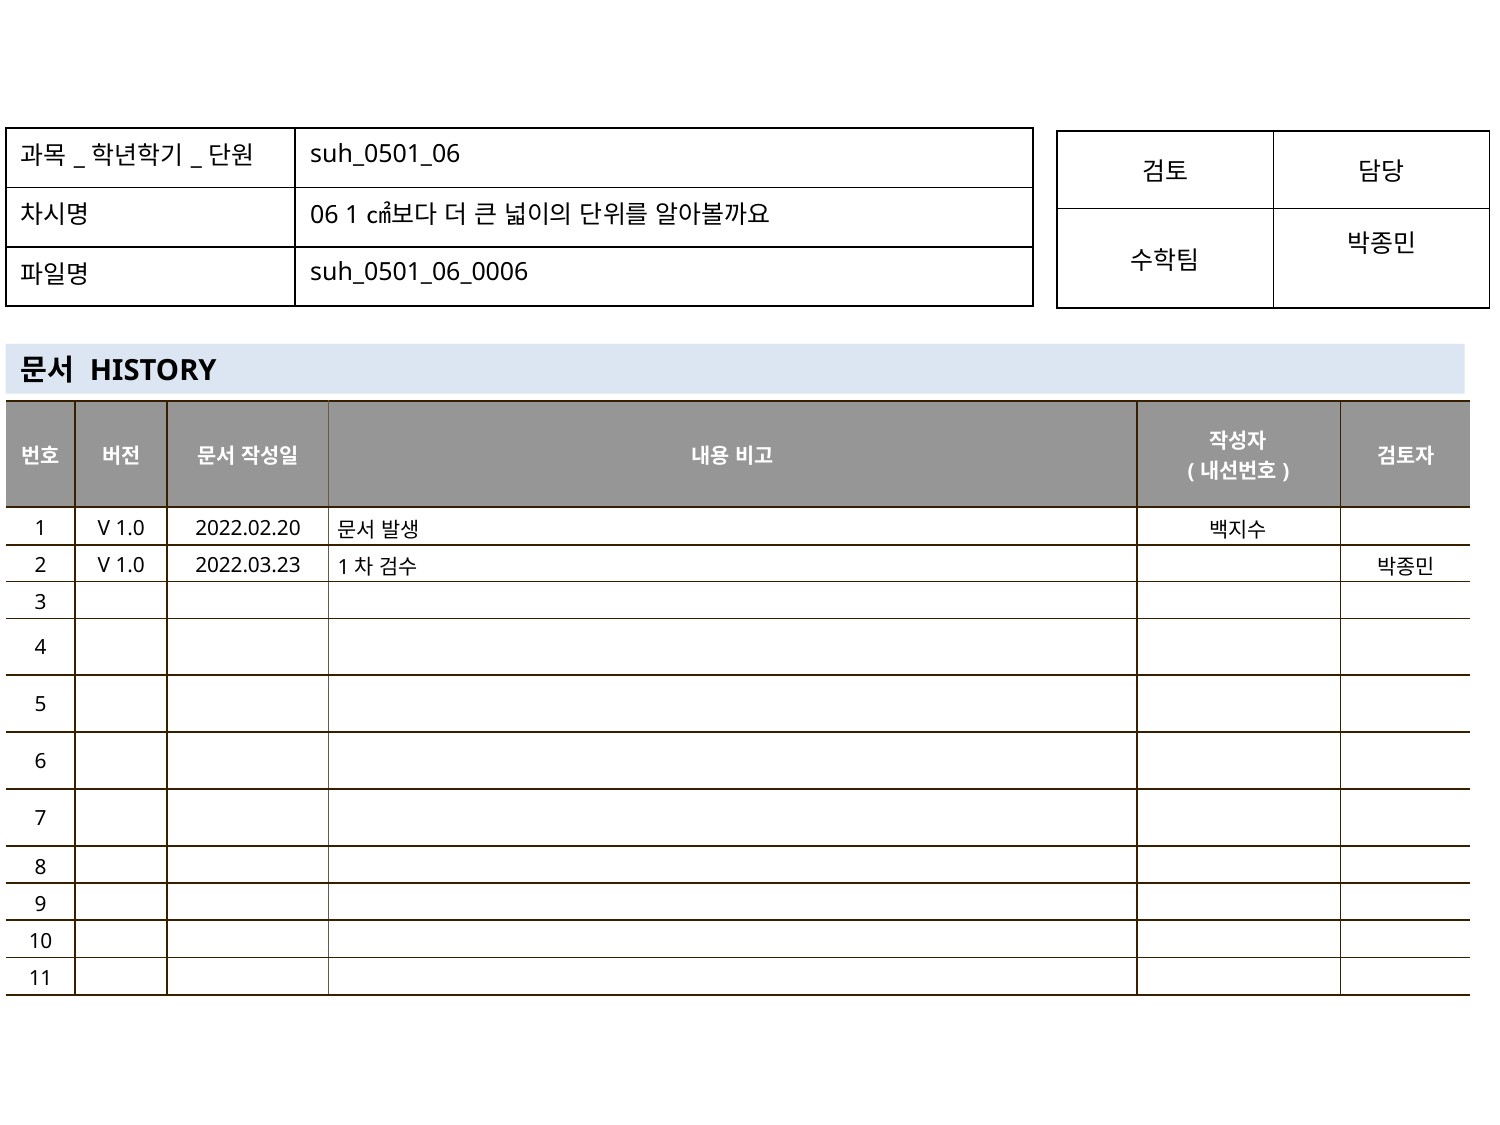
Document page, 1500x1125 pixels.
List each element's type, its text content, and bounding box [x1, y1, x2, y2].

table_cell [1341, 619, 1470, 674]
table_cell [1341, 676, 1470, 731]
table_cell 박종민 [1341, 546, 1470, 581]
table_cell V 1.0 [76, 508, 166, 544]
table_cell [1341, 582, 1470, 618]
table_cell [329, 676, 1136, 731]
table_cell [1138, 847, 1340, 882]
table_cell [76, 582, 166, 618]
table_cell [168, 733, 328, 788]
table_cell [1138, 884, 1340, 919]
table_cell [1138, 790, 1340, 845]
table_header 검토 [1058, 132, 1273, 208]
table_cell 박종민 [1274, 209, 1489, 307]
table_cell suh_0501_06_0006 [296, 248, 1032, 305]
table_cell [168, 958, 328, 994]
table_cell 차시명 [7, 188, 294, 246]
table_header 번호 [6, 402, 74, 506]
table_cell [1138, 676, 1340, 731]
table_cell [168, 921, 328, 957]
table_cell [1341, 958, 1470, 994]
table_cell 문서 발생 [329, 508, 1136, 544]
table_cell [329, 619, 1136, 674]
table_header 작성자 (내선번호) [1138, 402, 1340, 506]
table_cell [329, 733, 1136, 788]
table_cell 2 [6, 546, 74, 581]
table_cell 수학팀 [1058, 209, 1273, 307]
table_cell [1138, 619, 1340, 674]
table_header 담당 [1274, 132, 1489, 208]
table_cell [1138, 582, 1340, 618]
table_cell 9 [6, 884, 74, 919]
table_cell 1 [6, 508, 74, 544]
table_cell 6 [6, 733, 74, 788]
table_cell [168, 582, 328, 618]
table_cell 06 1㎠보다 더 큰 넓이의 단위를 알아볼까요 [296, 188, 1032, 246]
table_cell [1138, 733, 1340, 788]
table_header 내용 비고 [329, 402, 1136, 506]
table_cell [1138, 958, 1340, 994]
table_cell 2022.02.20 [168, 508, 328, 544]
table_cell [1341, 847, 1470, 882]
table_cell [168, 619, 328, 674]
table_cell 2022.03.23 [168, 546, 328, 581]
table_header 과목_학년학기_단원 [7, 129, 294, 187]
table_header 검토자 [1341, 402, 1470, 506]
table_cell [1341, 508, 1470, 544]
table_cell [168, 847, 328, 882]
table_cell [329, 884, 1136, 919]
table_cell 5 [6, 676, 74, 731]
table_cell [168, 676, 328, 731]
table_cell [1138, 921, 1340, 957]
table_cell [329, 790, 1136, 845]
table_cell 1차 검수 [329, 546, 1136, 581]
table_cell [329, 582, 1136, 618]
table_cell [76, 921, 166, 957]
table_cell 8 [6, 847, 74, 882]
table_header 버전 [76, 402, 166, 506]
table_header 문서 작성일 [168, 402, 328, 506]
text_box 문서 HISTORY [5, 343, 1465, 394]
table_cell [76, 619, 166, 674]
table_cell [1341, 790, 1470, 845]
table_cell [329, 958, 1136, 994]
table_cell [76, 958, 166, 994]
table_cell [76, 676, 166, 731]
table_cell [1138, 546, 1340, 581]
table_cell [168, 884, 328, 919]
table_cell [329, 847, 1136, 882]
table_cell 백지수 [1138, 508, 1340, 544]
table_cell [1341, 733, 1470, 788]
table_cell 7 [6, 790, 74, 845]
table_cell 파일명 [7, 248, 294, 305]
table_cell [168, 790, 328, 845]
table_cell V 1.0 [76, 546, 166, 581]
table_cell [76, 884, 166, 919]
table_cell 11 [6, 958, 74, 994]
table_header suh_0501_06 [296, 129, 1032, 187]
table_cell 4 [6, 619, 74, 674]
table_cell [76, 733, 166, 788]
table_cell [76, 847, 166, 882]
table_cell [76, 790, 166, 845]
table_cell 3 [6, 582, 74, 618]
table_cell 10 [6, 921, 74, 957]
table_cell [1341, 921, 1470, 957]
table_cell [1341, 884, 1470, 919]
table_cell [329, 921, 1136, 957]
